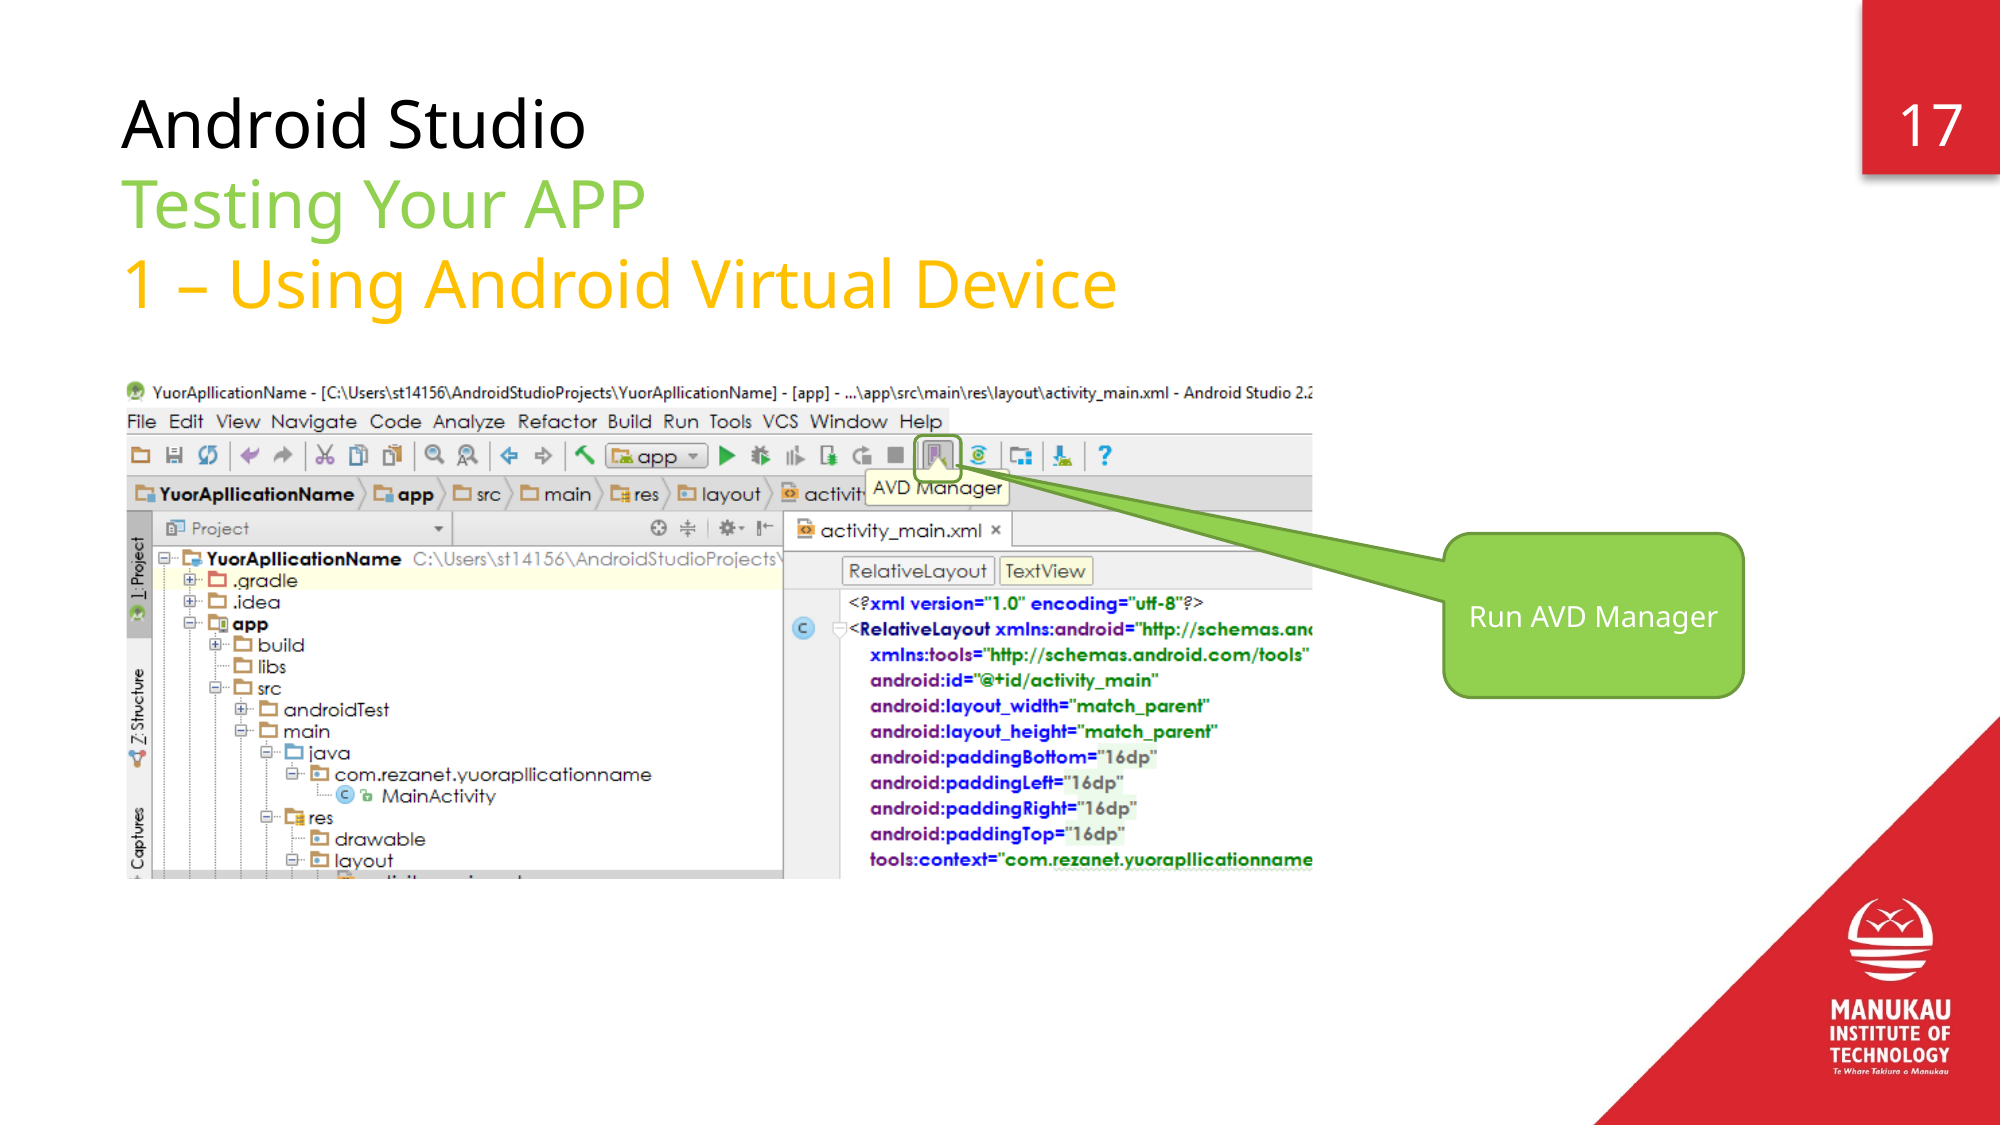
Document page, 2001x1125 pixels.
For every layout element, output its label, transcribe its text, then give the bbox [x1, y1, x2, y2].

picture [126, 377, 1313, 879]
picture [1593, 715, 2000, 1125]
title Android Studio Testing Your APP 1 – Using Android Virtual Device [106, 74, 1649, 304]
text_box Run AVD Manager [1319, 531, 1746, 700]
text_box 17 [1862, 0, 2000, 175]
